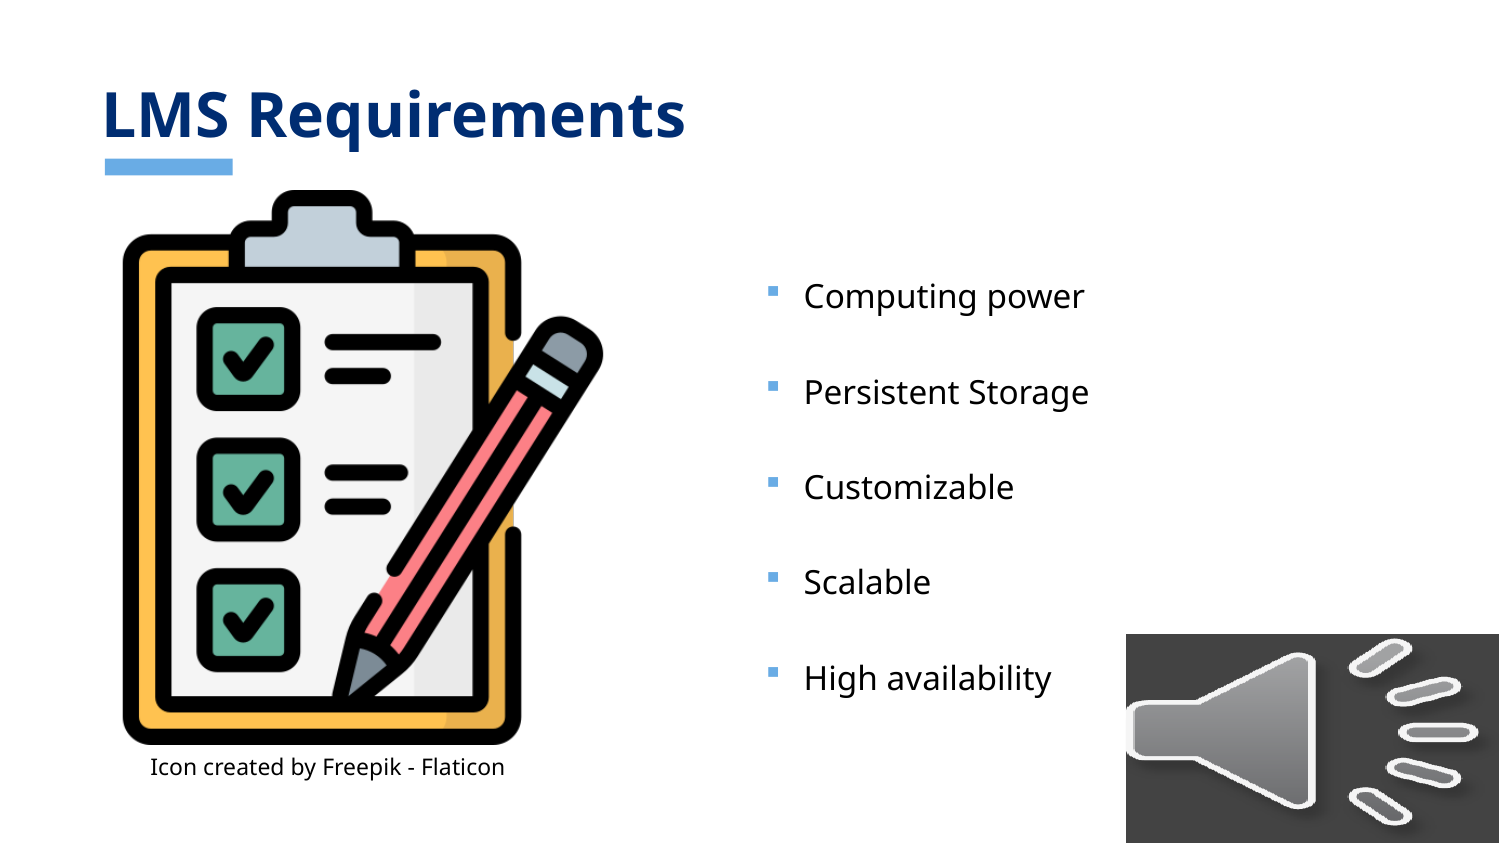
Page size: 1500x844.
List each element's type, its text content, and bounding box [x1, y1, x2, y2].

list Computing power Persistent Storage Customizable Scalable High availability [750, 227, 1414, 746]
text_box Icon created by Freepik - Flaticon [51, 744, 606, 788]
picture [1124, 632, 1500, 844]
title LMS Requirements [86, 17, 1414, 159]
picture [86, 190, 641, 745]
